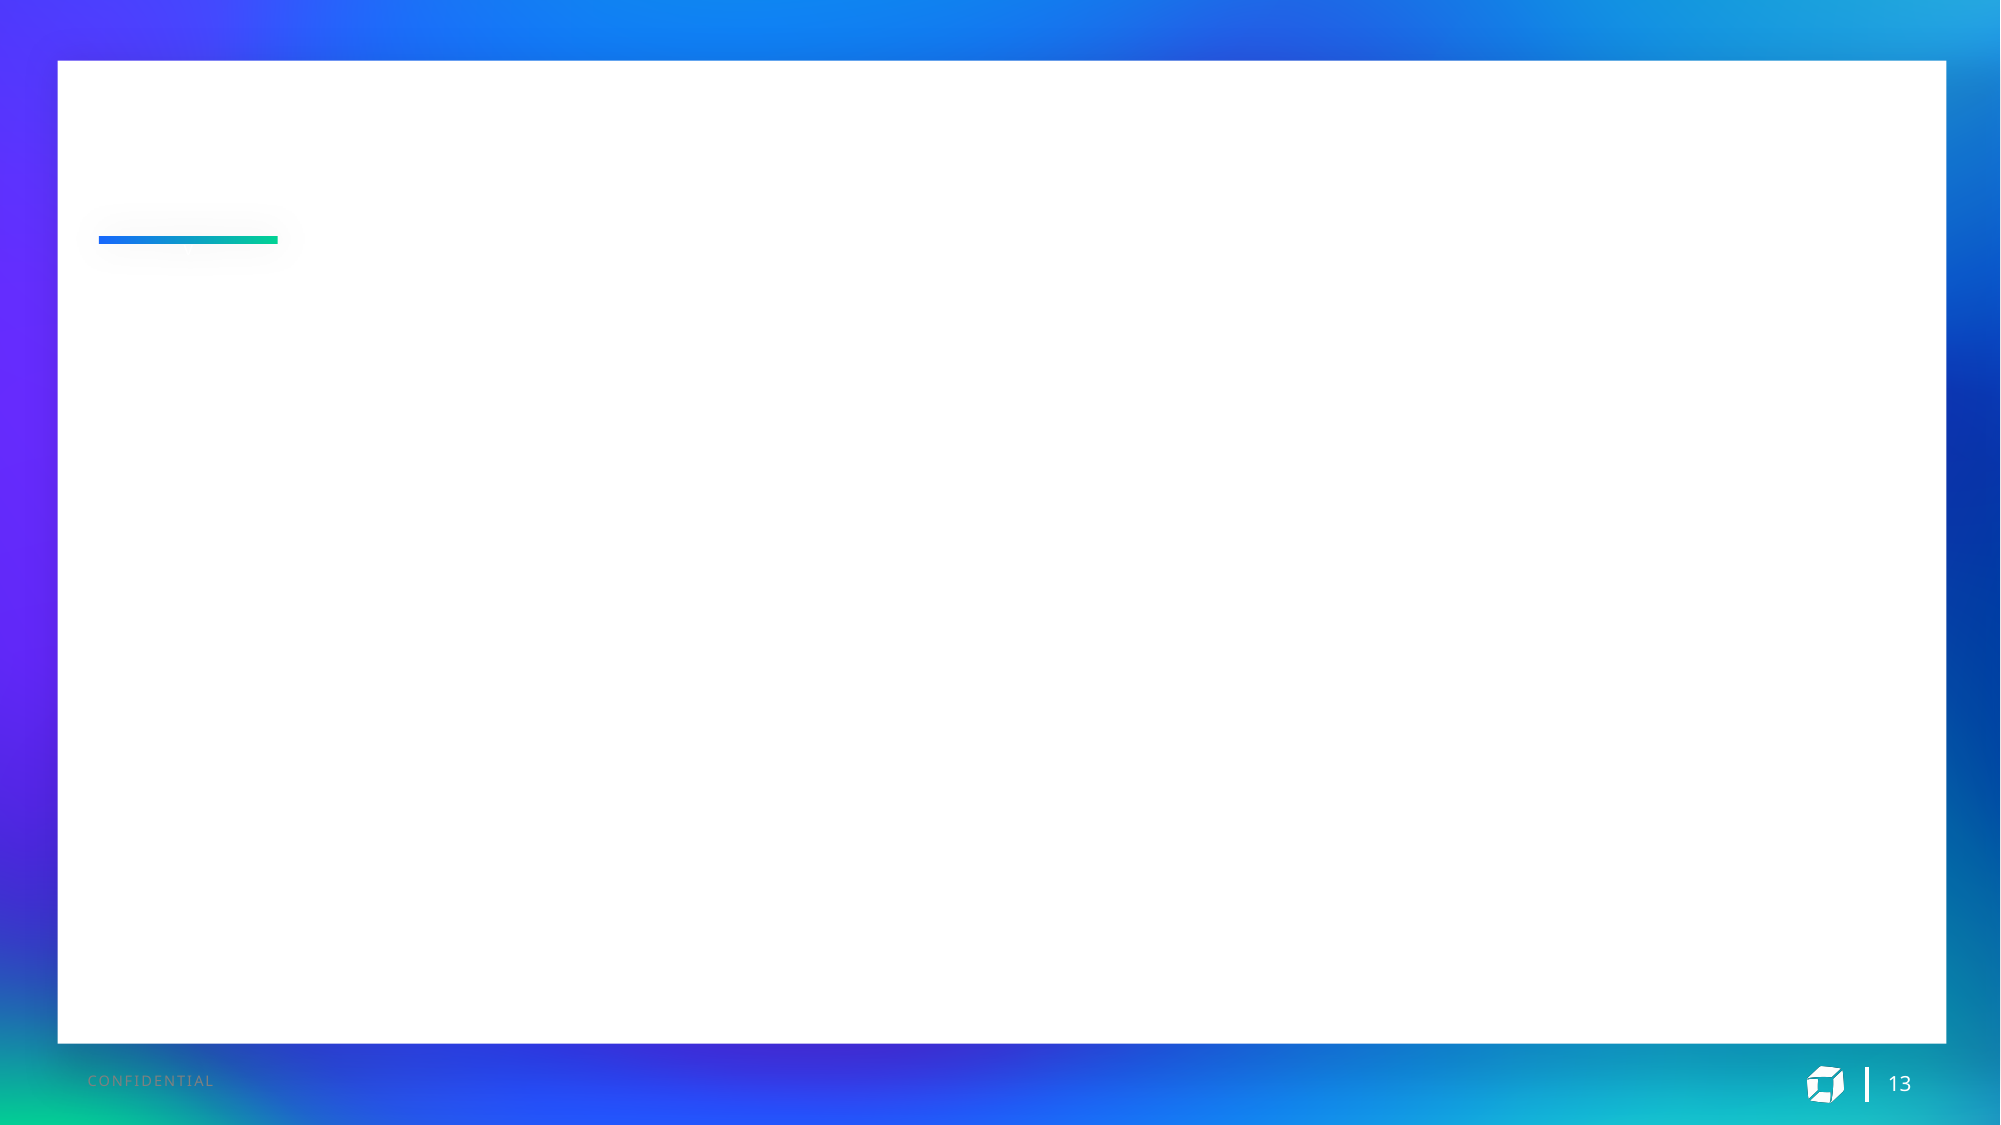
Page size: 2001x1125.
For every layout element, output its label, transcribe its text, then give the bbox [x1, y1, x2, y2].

slide_number 13 [1872, 1064, 1941, 1105]
footer CONFIDENTIAL [72, 1061, 1427, 1103]
picture [1459, 1036, 2000, 1125]
picture [0, 0, 2000, 1125]
